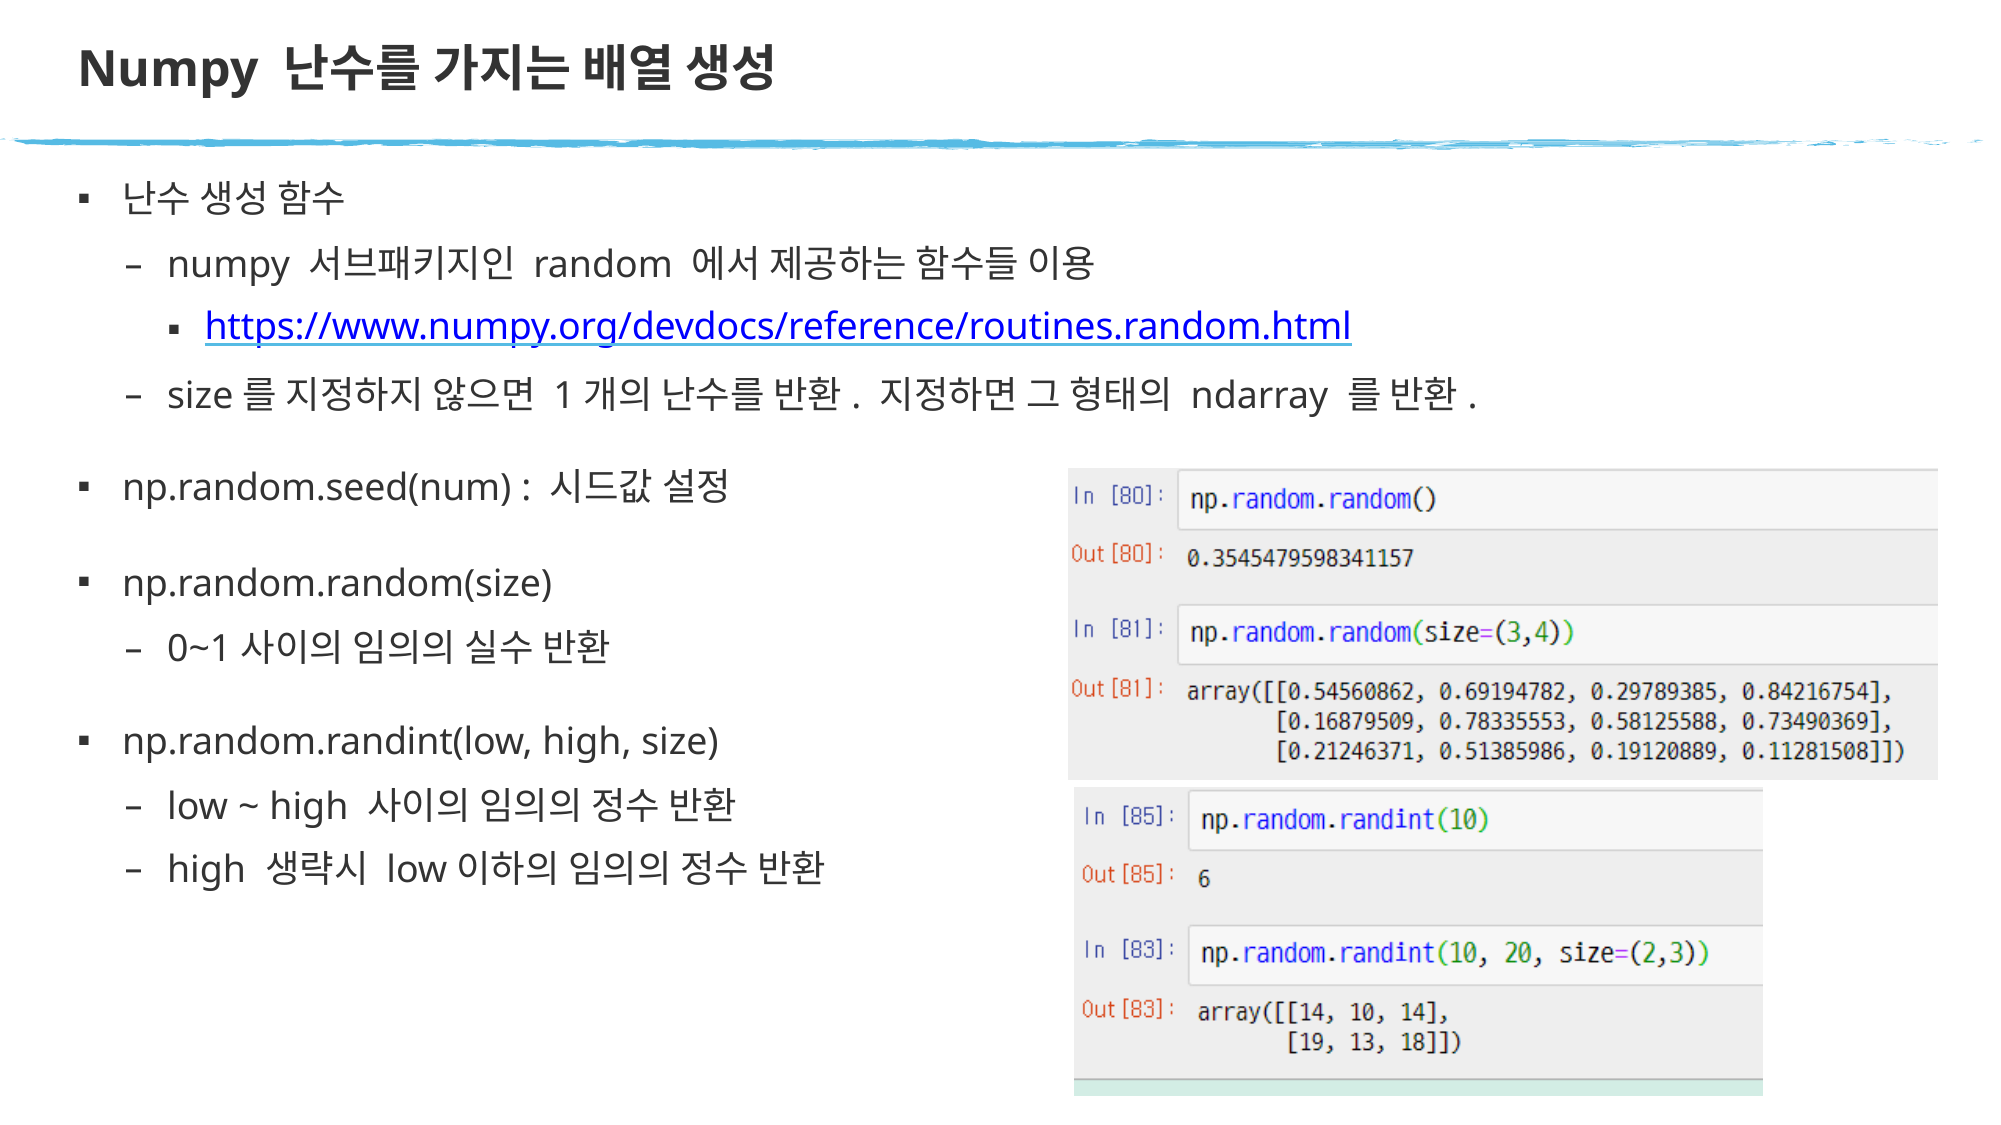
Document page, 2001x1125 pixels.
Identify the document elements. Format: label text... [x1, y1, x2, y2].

text_box 난수 생성 함수 numpy 서브패키지인 random 에서 제공하는 함수들 이용 https://www.numpy.org/devdocs/reference/routines.random.html size를 지정하지 않으면 1개의 난수를 반환. 지정하면 그 형태의 ndarray 를 반환. np.random.seed(num) : 시드값 설정 np.random.random(size) 0~1사이의 임의의 실수 반환 np.random.randint(low, high, size) low ~ high 사이의 임의의 정수 반환 high 생략시 low이하의 임의의 정수 반환 [75, 225, 1668, 890]
picture [1068, 468, 1938, 780]
title Numpy 난수를 가지는 배열 생성 [75, 34, 1700, 225]
picture [1074, 787, 1763, 1096]
